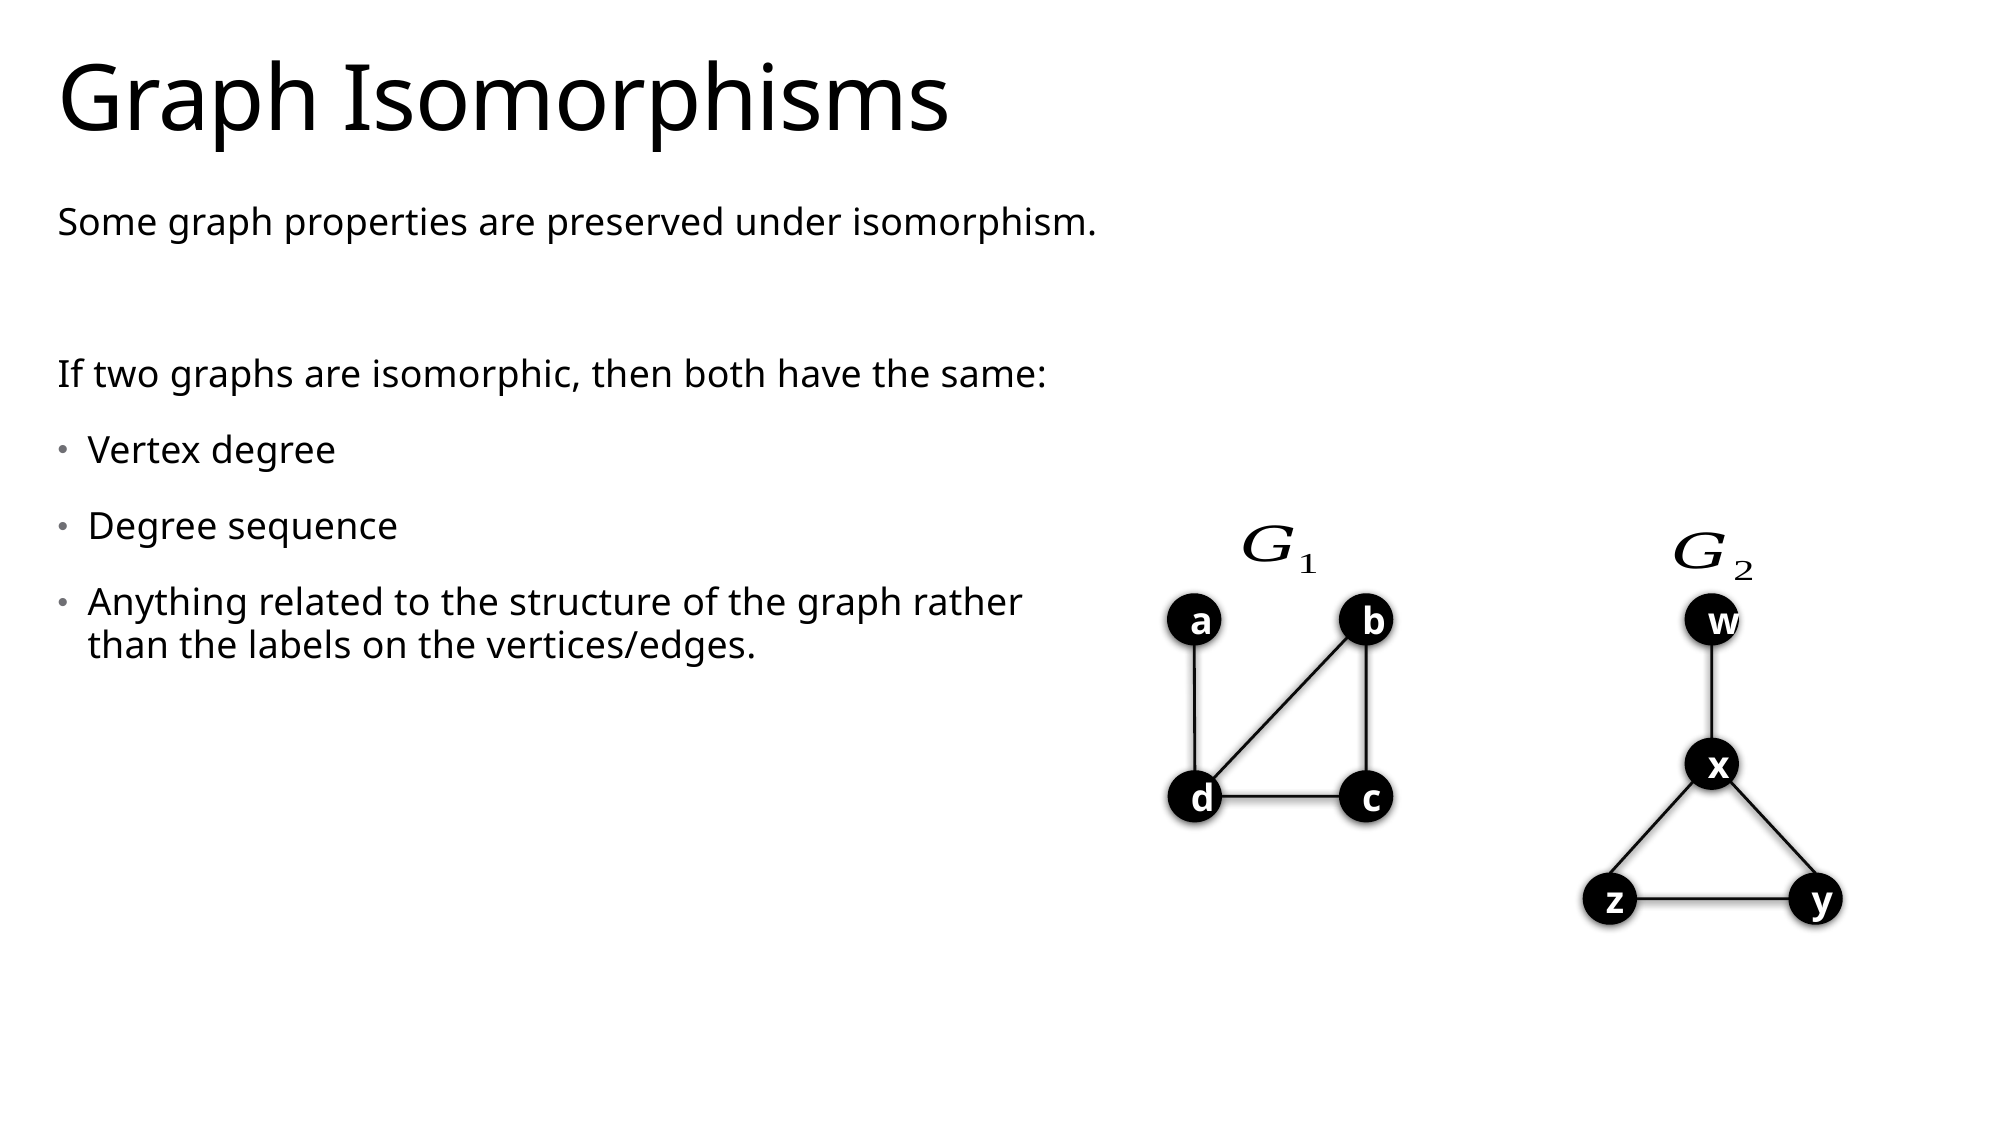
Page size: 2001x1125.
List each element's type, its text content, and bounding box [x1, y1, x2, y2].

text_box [1583, 525, 1843, 925]
title Graph Isomorphisms [42, 38, 1955, 158]
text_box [1167, 519, 1393, 822]
list Some graph properties are preserved under isomorphism. If two graphs are isomorphic, then both have the same: Vertex degree Degree sequence Anything related to the structure of the graph rather than the labels on the vertices/edges. [42, 193, 1118, 1028]
